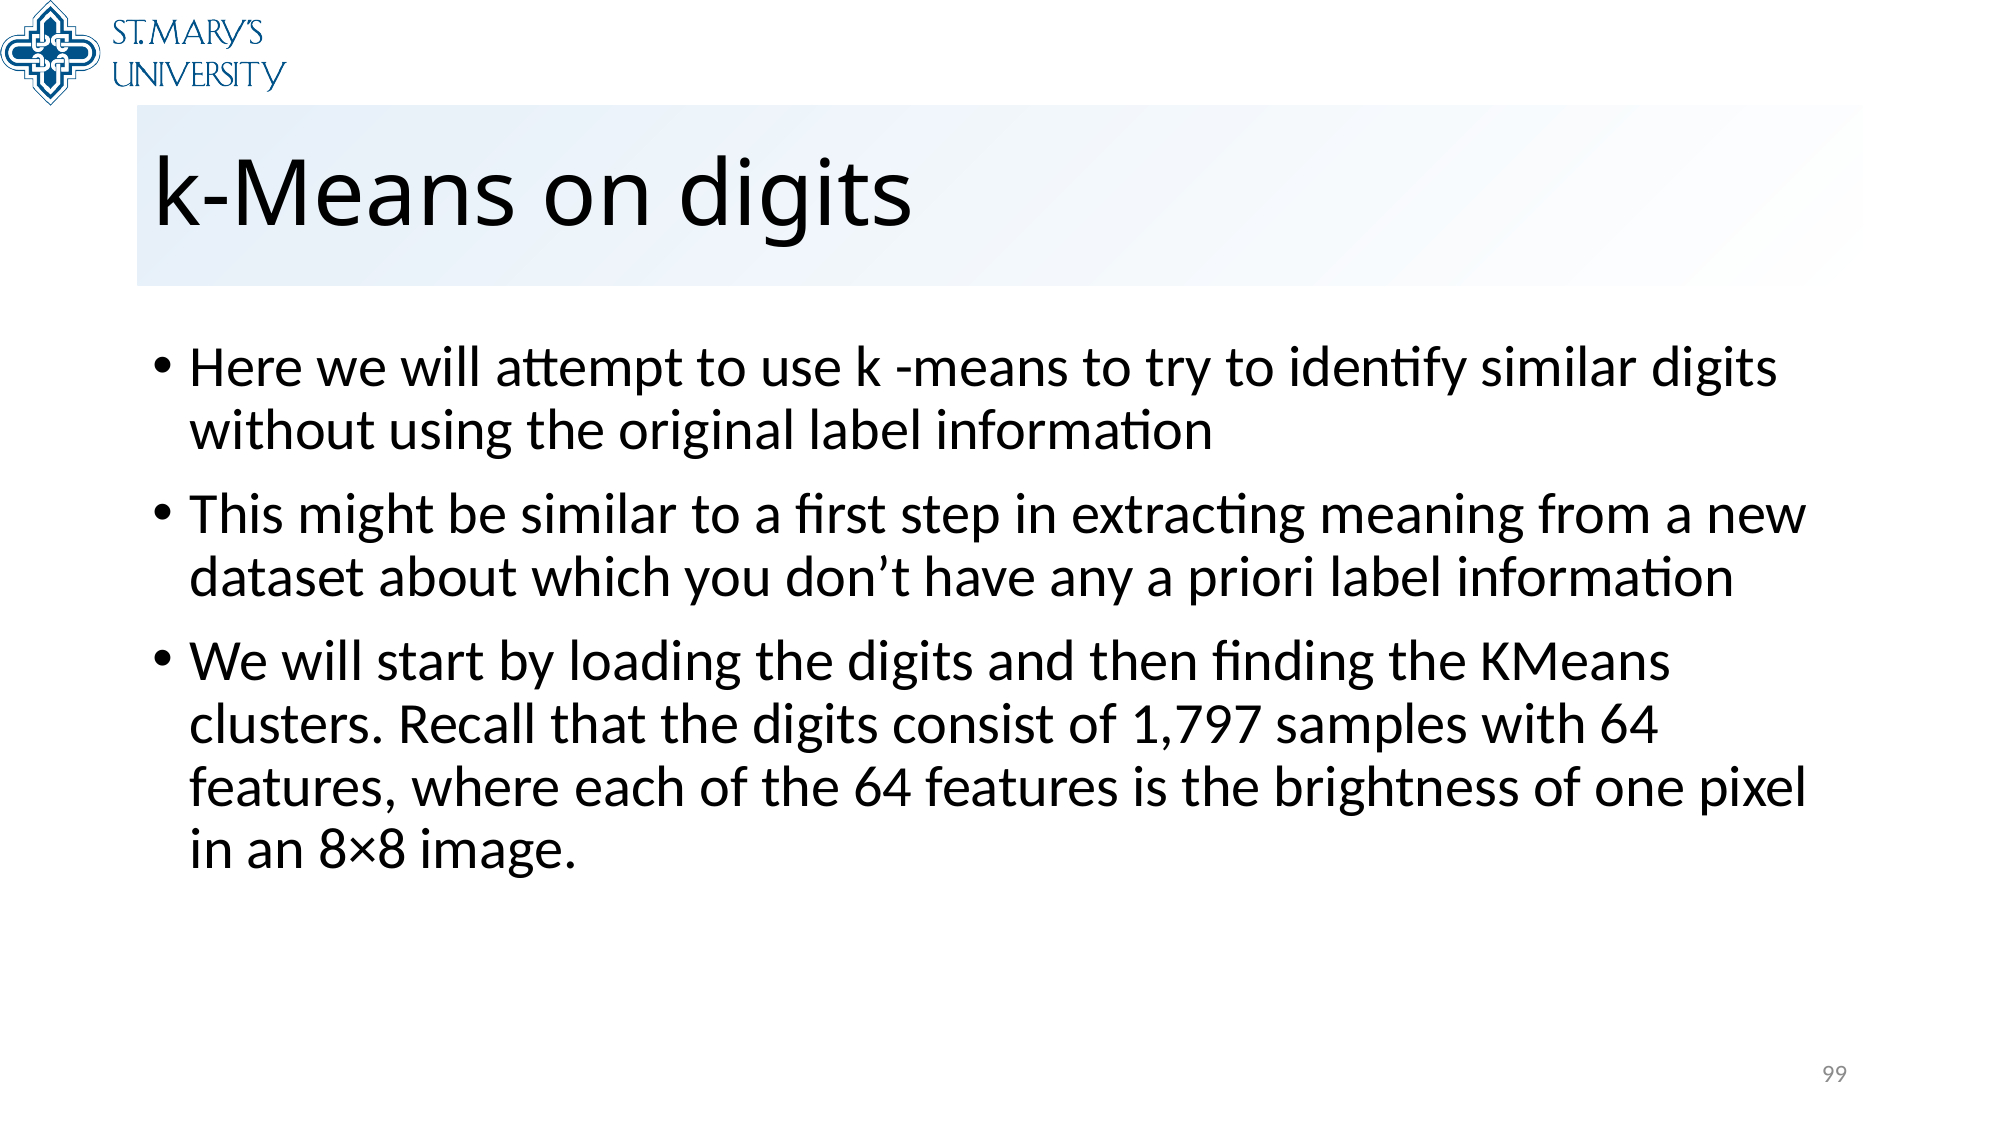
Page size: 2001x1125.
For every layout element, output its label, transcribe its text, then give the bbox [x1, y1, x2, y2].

list Here we will attempt to use k -means to try to identify similar digits without using the original label information This might be similar to a first step in extracting meaning from a new dataset about which you don’t have any a priori label information We will start by loading the digits and then finding the KMeans clusters. Recall that the digits consist of 1,797 samples with 64 features, where each of the 64 features is the brightness of one pixel in an 8×8 image. [137, 328, 1863, 1043]
title k-Means on digits [137, 105, 1863, 286]
slide_number 99 [1412, 1042, 1863, 1103]
picture [0, 0, 287, 106]
